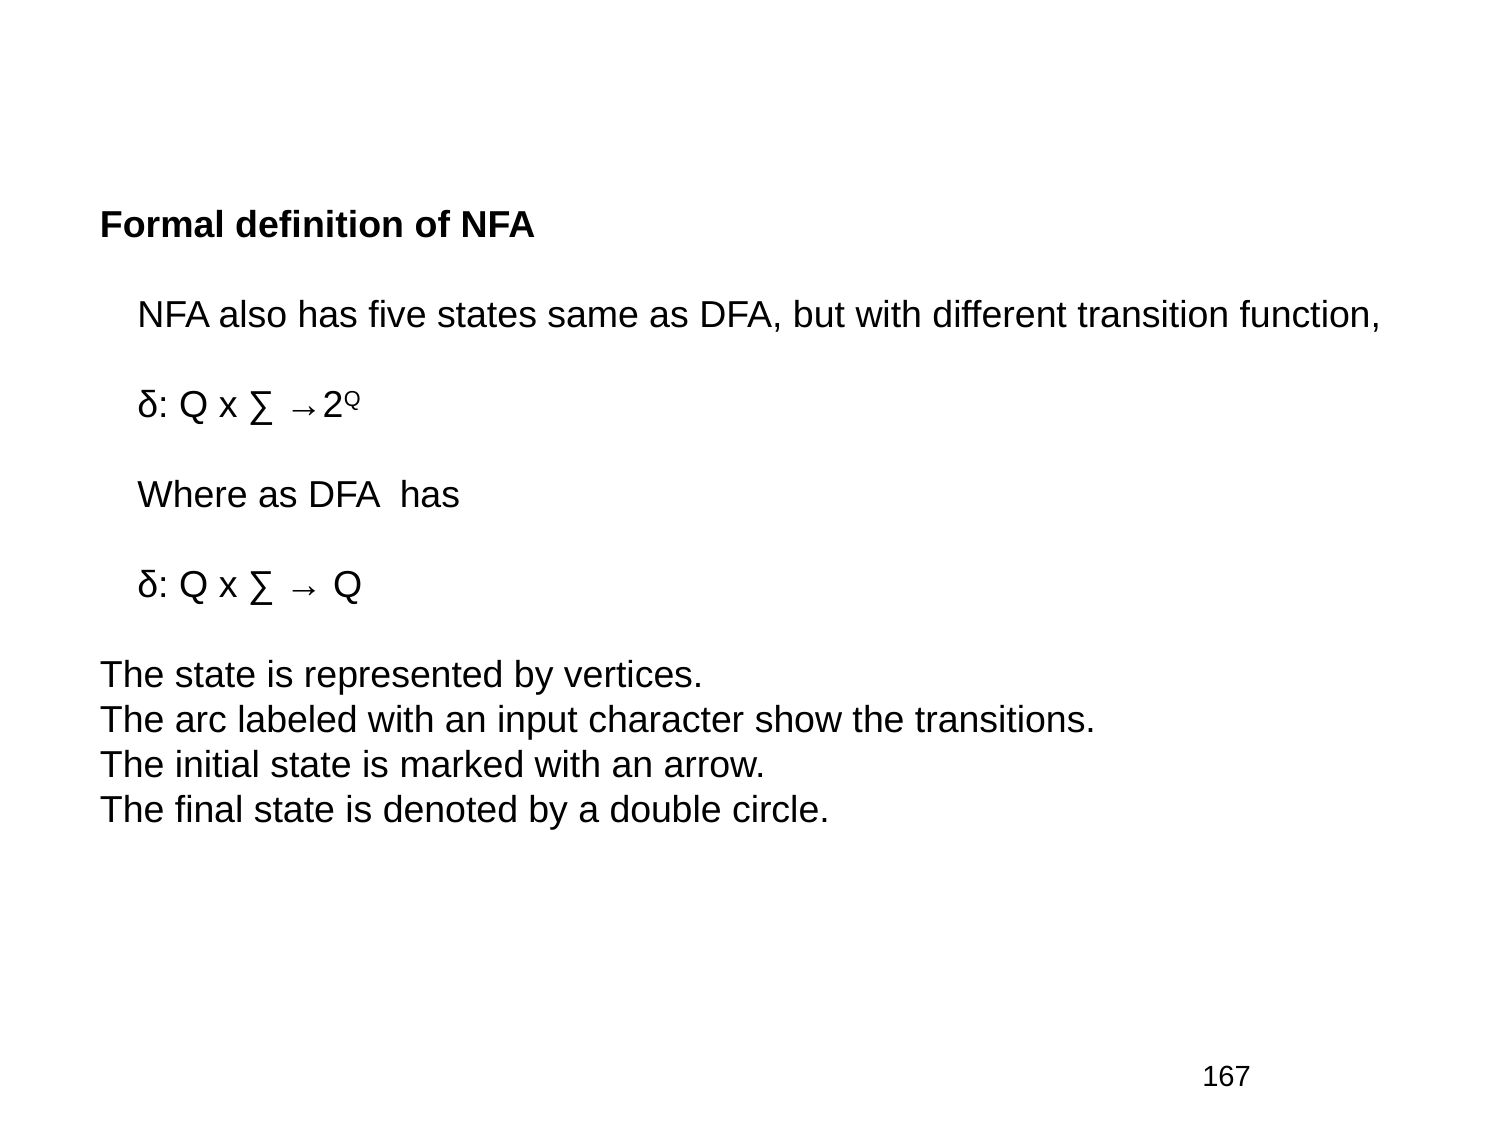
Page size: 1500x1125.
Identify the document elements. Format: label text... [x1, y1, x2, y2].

slide_number 167 [1187, 1050, 1500, 1125]
list Formal definition of NFA NFA also has five states same as DFA, but with different transition function, δ: Q x ∑ →2Q Where as DFA has δ: Q x ∑ → Q The state is represented by vertices. The arc labeled with an input character show the transitions. The initial state is marked with an arrow. The final state is denoted by a double circle. [62, 200, 1463, 1100]
